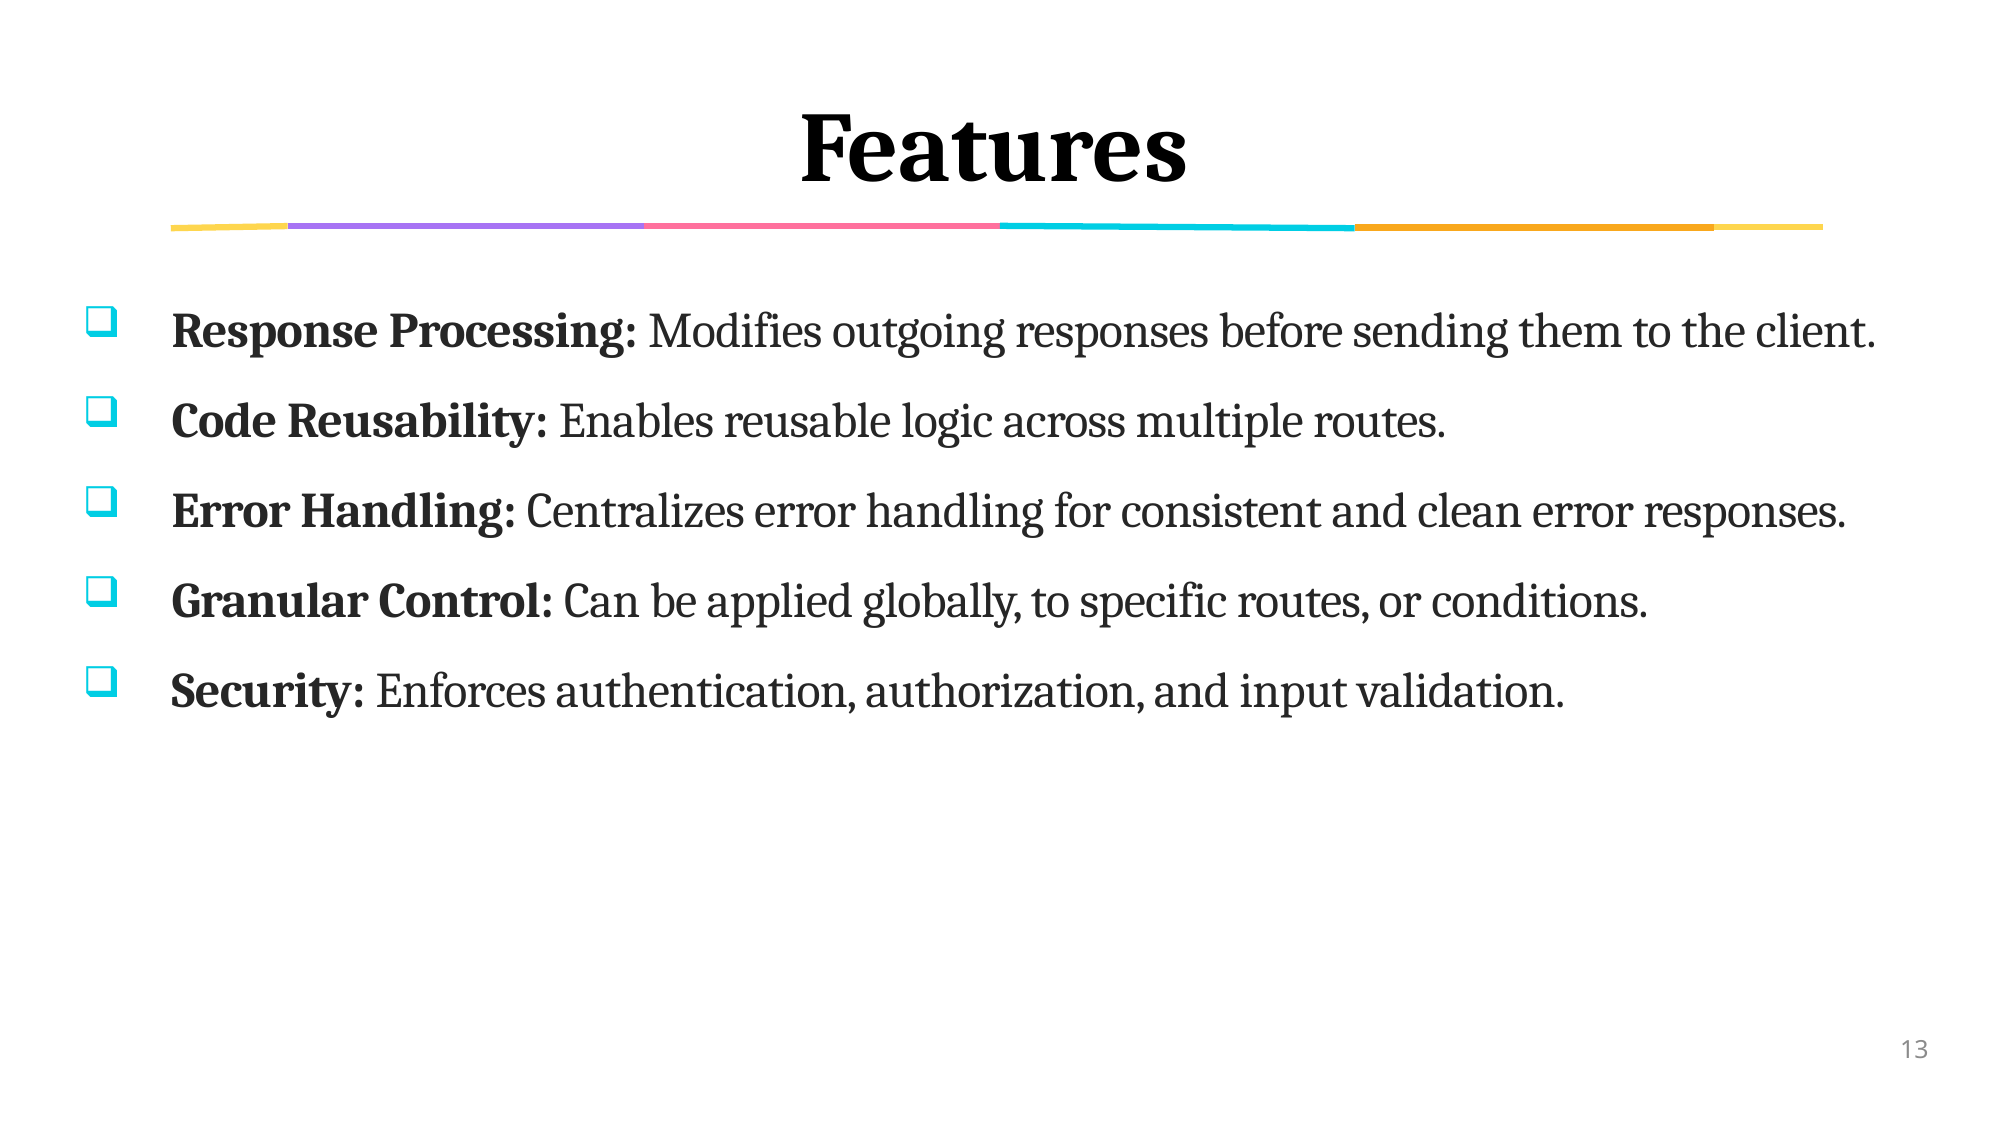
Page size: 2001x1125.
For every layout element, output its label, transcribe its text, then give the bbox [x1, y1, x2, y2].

slide_number 13 [1881, 1022, 1944, 1080]
title Features [106, 75, 1882, 209]
text_box Response Processing: Modifies outgoing responses before sending them to the client. Code Reusability: Enables reusable logic across multiple routes. Error Handling: Centralizes error handling for consistent and clean error responses. Granular Control: Can be applied globally, to specific routes, or conditions. Security: Enforces authentication, authorization, and input validation. [68, 260, 1967, 975]
